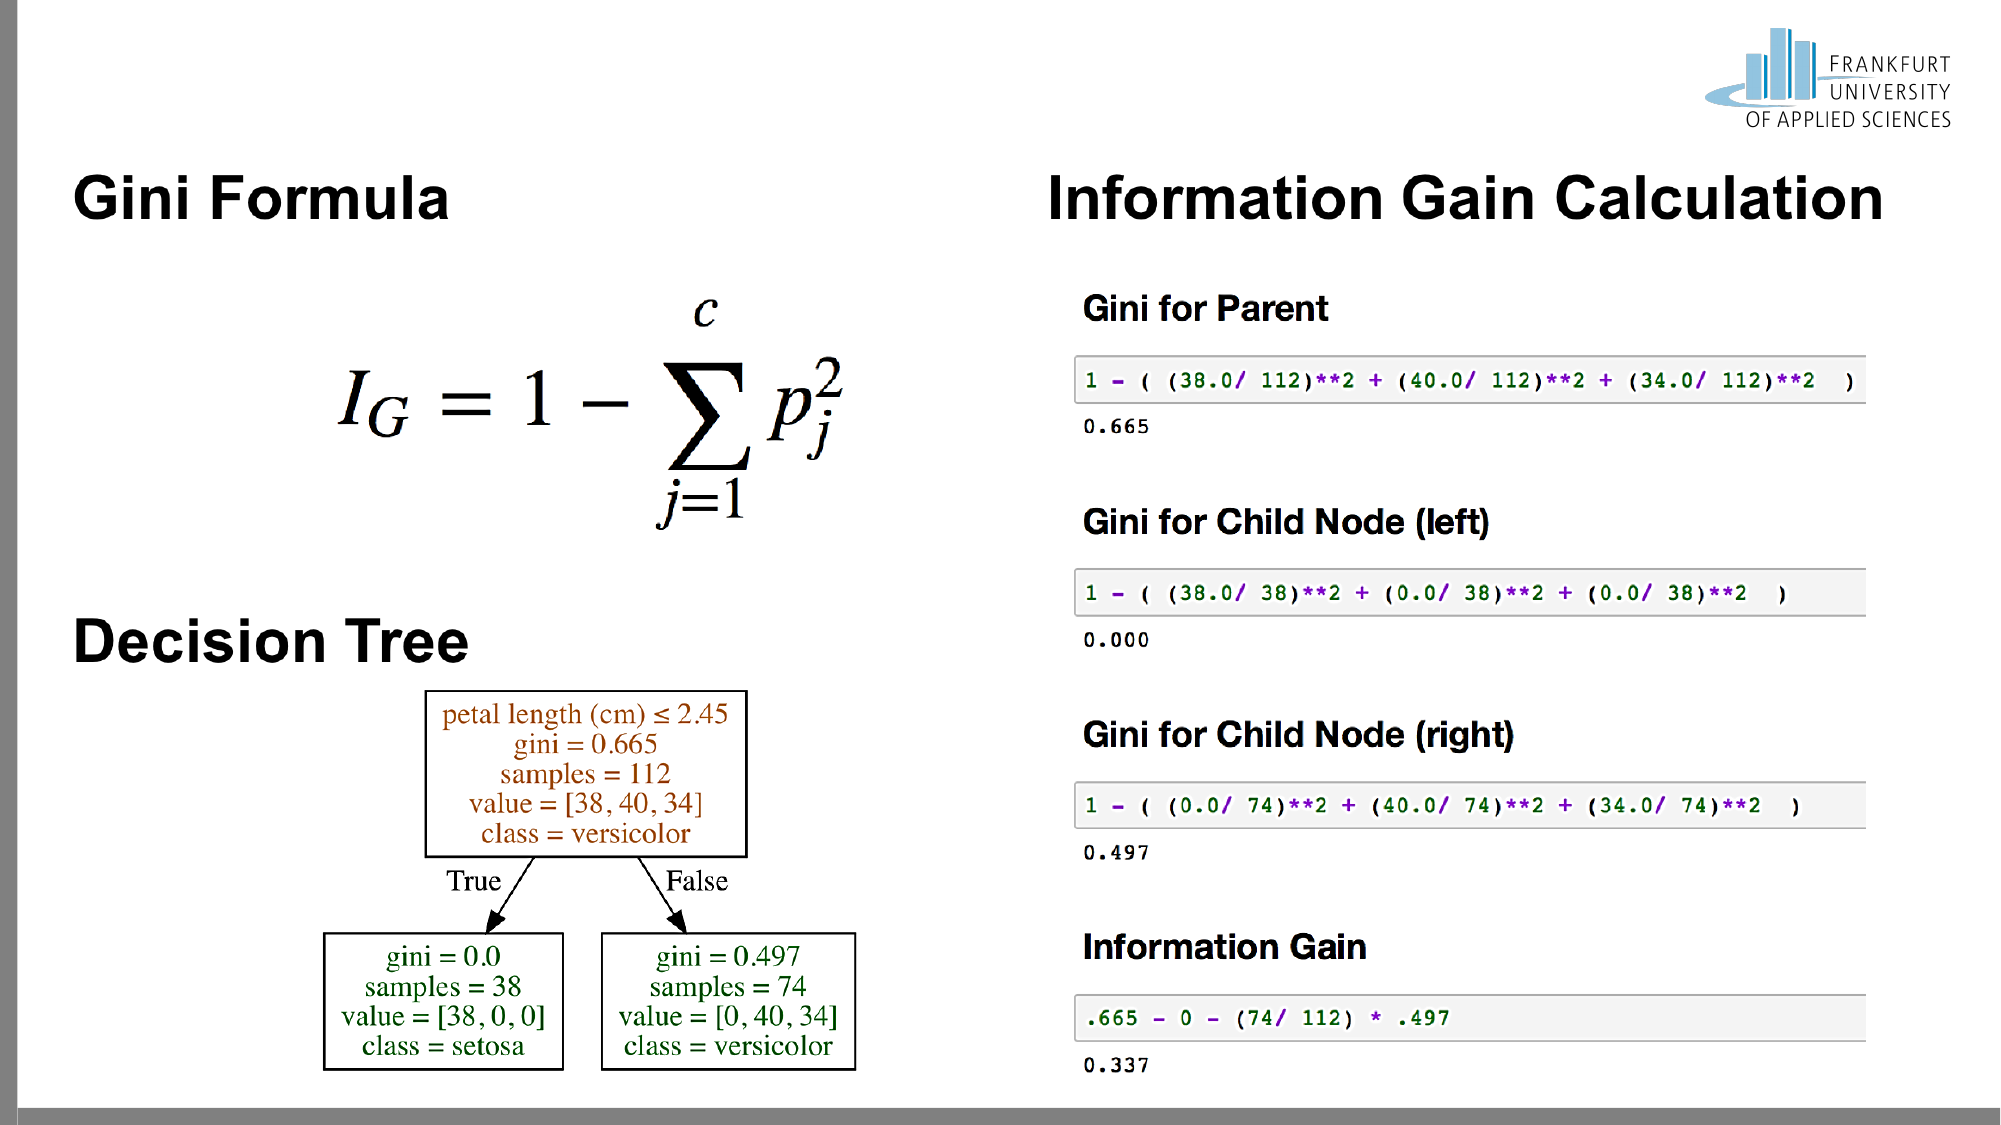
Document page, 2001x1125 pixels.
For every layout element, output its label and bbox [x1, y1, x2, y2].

picture [1702, 25, 1953, 130]
picture [35, 140, 1922, 1081]
